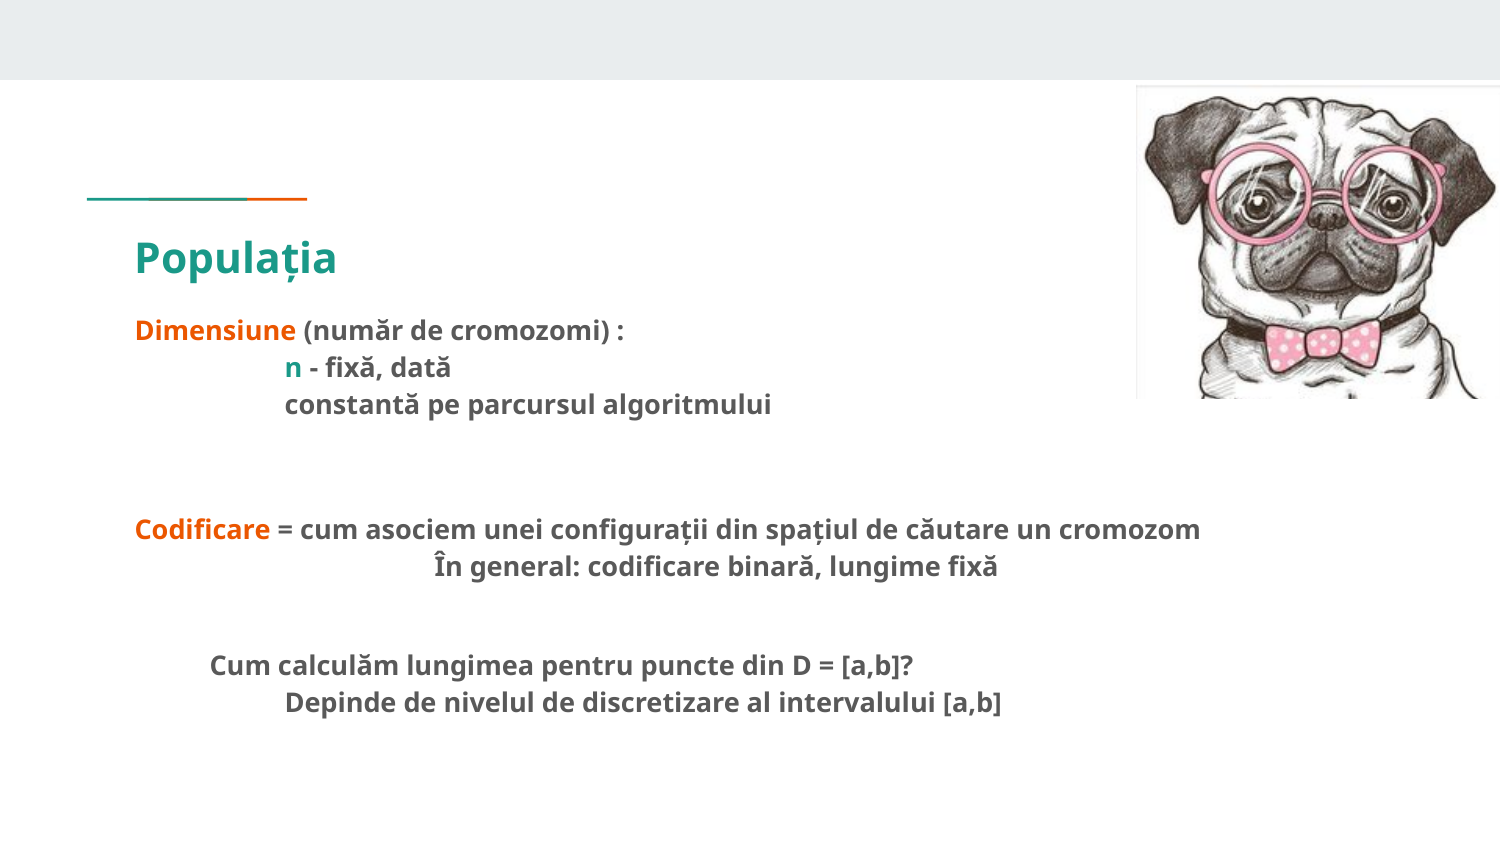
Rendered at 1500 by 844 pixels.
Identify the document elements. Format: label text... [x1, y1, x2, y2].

title Populația [119, 216, 1130, 293]
list Dimensiune (număr de cromozomi) : n - fixă, dată constantă pe parcursul algoritmului Codificare = cum asociem unei configurații din spațiul de căutare un cromozom În general: codificare binară, lungime fixă Cum calculăm lungimea pentru puncte din D = [a,b]? Depinde de nivelul de discretizare al intervalului [a,b] [119, 293, 1381, 834]
picture [1135, 83, 1500, 400]
